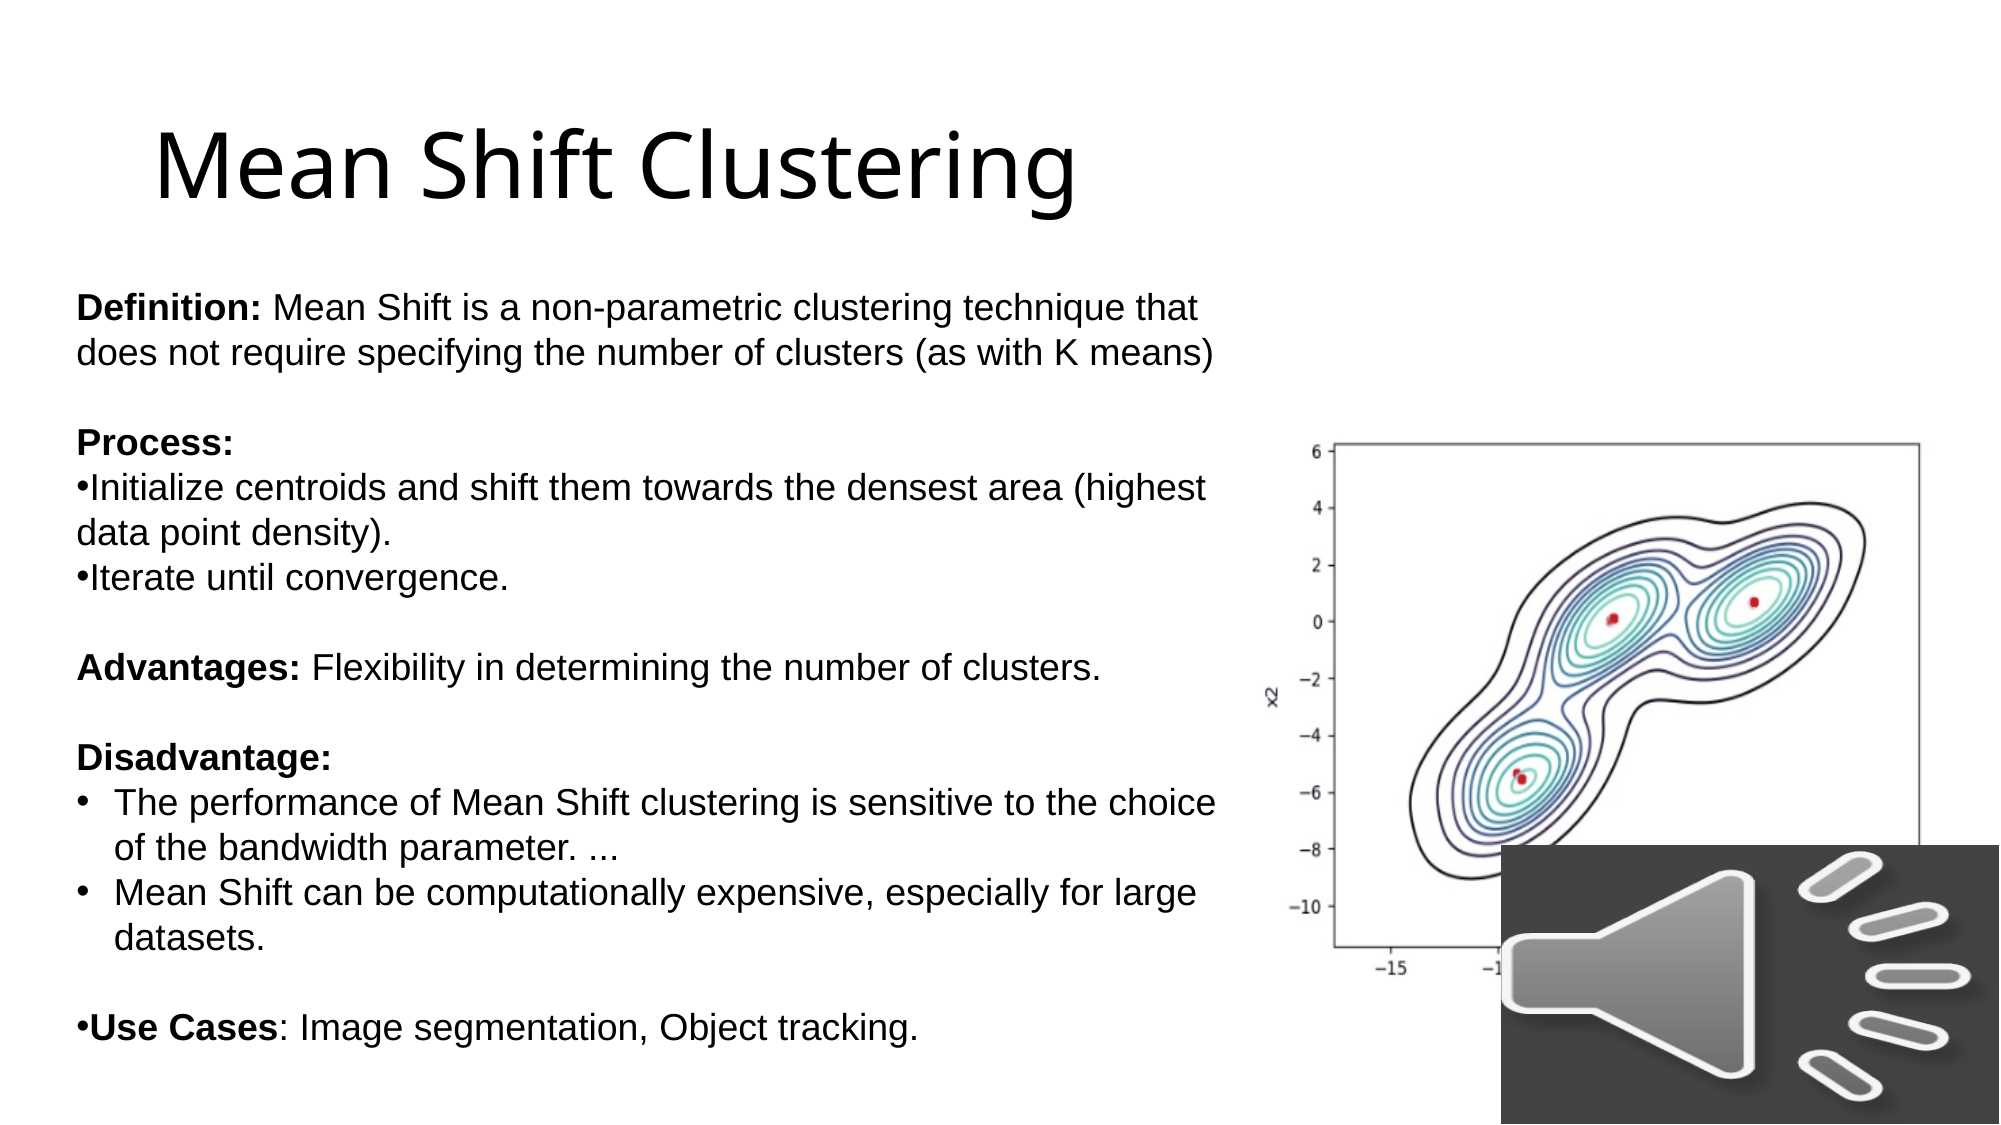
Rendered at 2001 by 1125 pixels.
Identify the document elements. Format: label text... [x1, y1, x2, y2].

title Mean Shift Clustering [137, 59, 1863, 278]
list Definition: Mean Shift is a non-parametric clustering technique that does not require specifying the number of clusters (as with K means) Process: Initialize centroids and shift them towards the densest area (highest data point density). Iterate until convergence. Advantages: Flexibility in determining the number of clusters. Disadvantage: The performance of Mean Shift clustering is sensitive to the choice of the bandwidth parameter. ... Mean Shift can be computationally expensive, especially for large datasets. Use Cases: Image segmentation, Object tracking. [61, 275, 1242, 1056]
picture [1241, 381, 2000, 1125]
